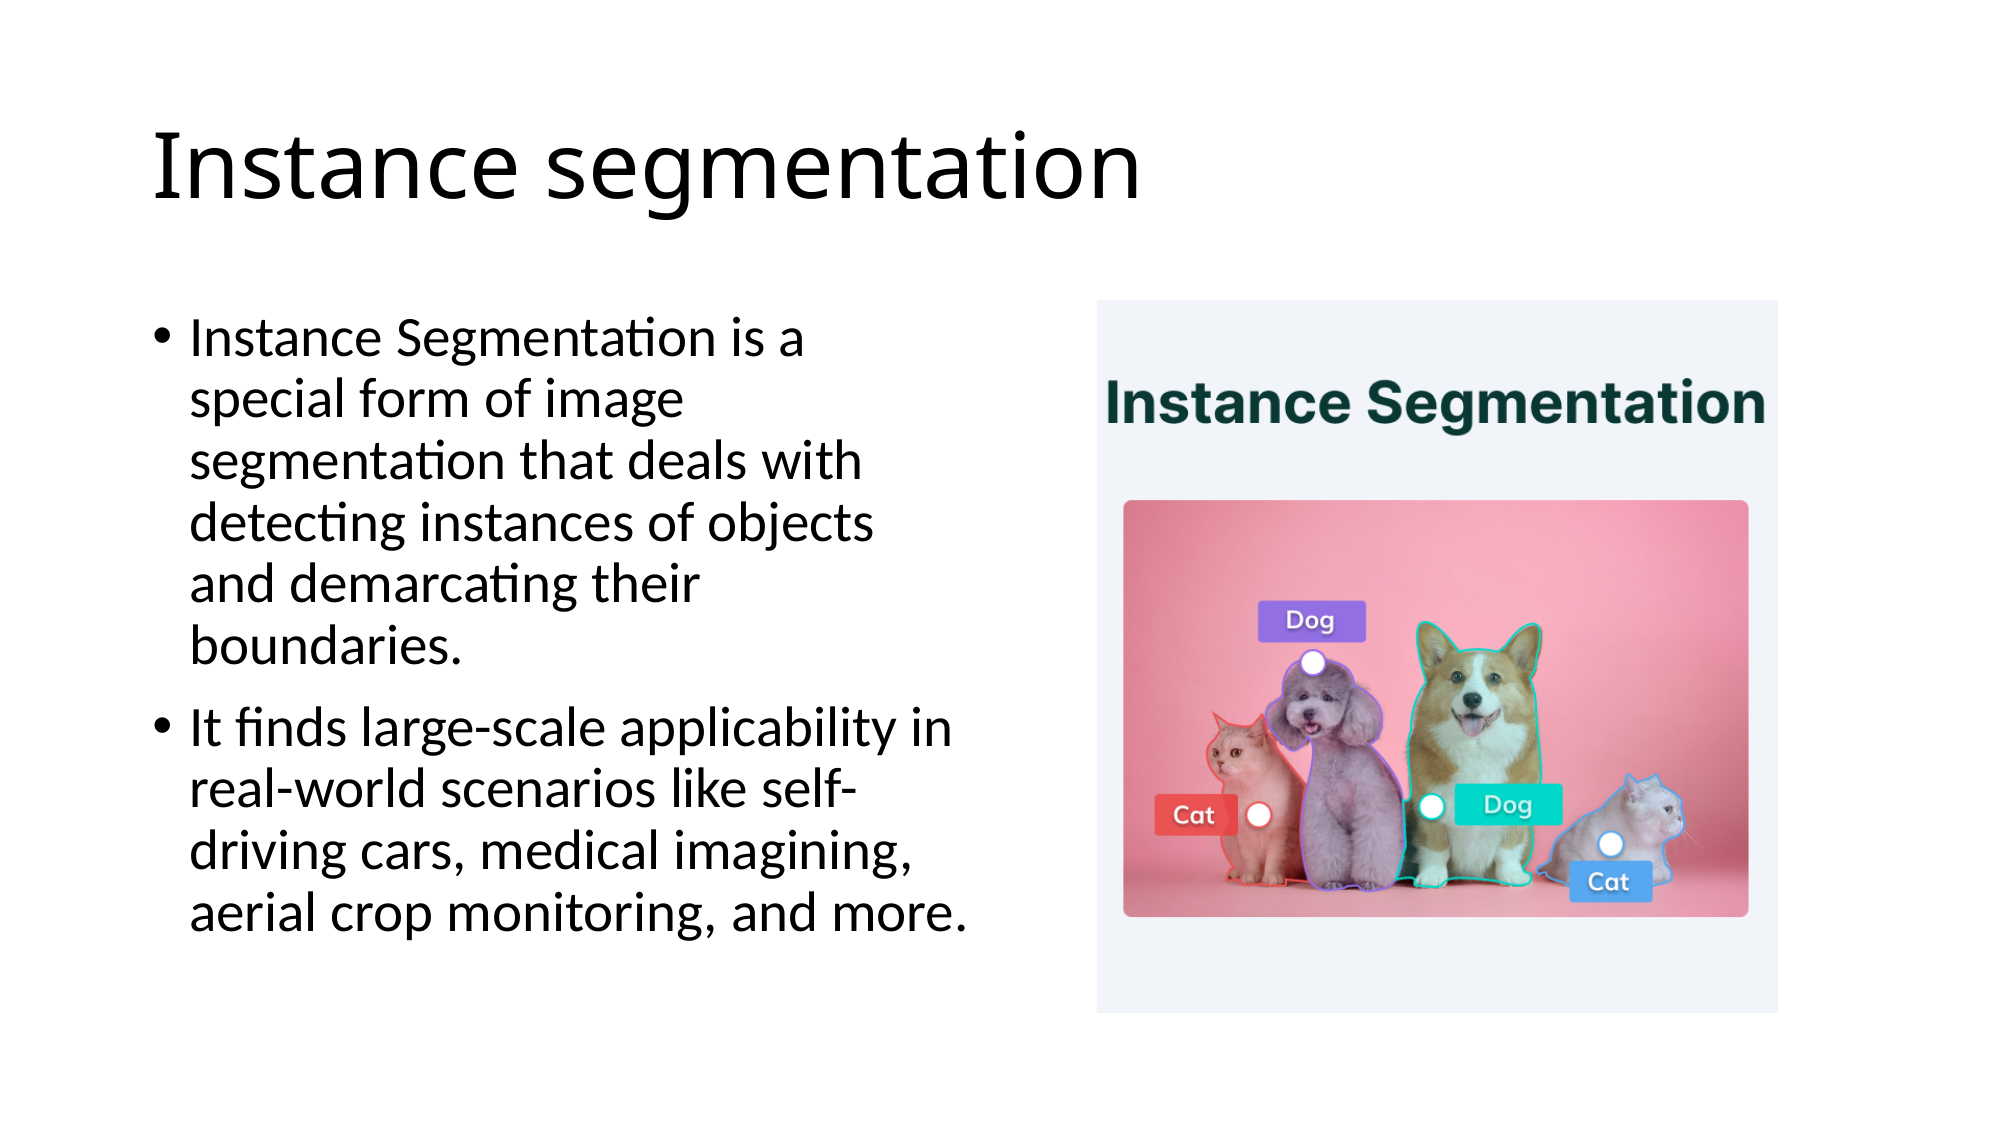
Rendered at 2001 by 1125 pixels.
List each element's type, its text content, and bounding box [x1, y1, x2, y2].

title Instance segmentation [137, 59, 1863, 278]
list Instance Segmentation is a special form of image segmentation that deals with detecting instances of objects and demarcating their boundaries. It finds large-scale applicability in real-world scenarios like self-driving cars, medical imagining, aerial crop monitoring, and more. [137, 299, 988, 1014]
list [1096, 300, 1779, 1013]
